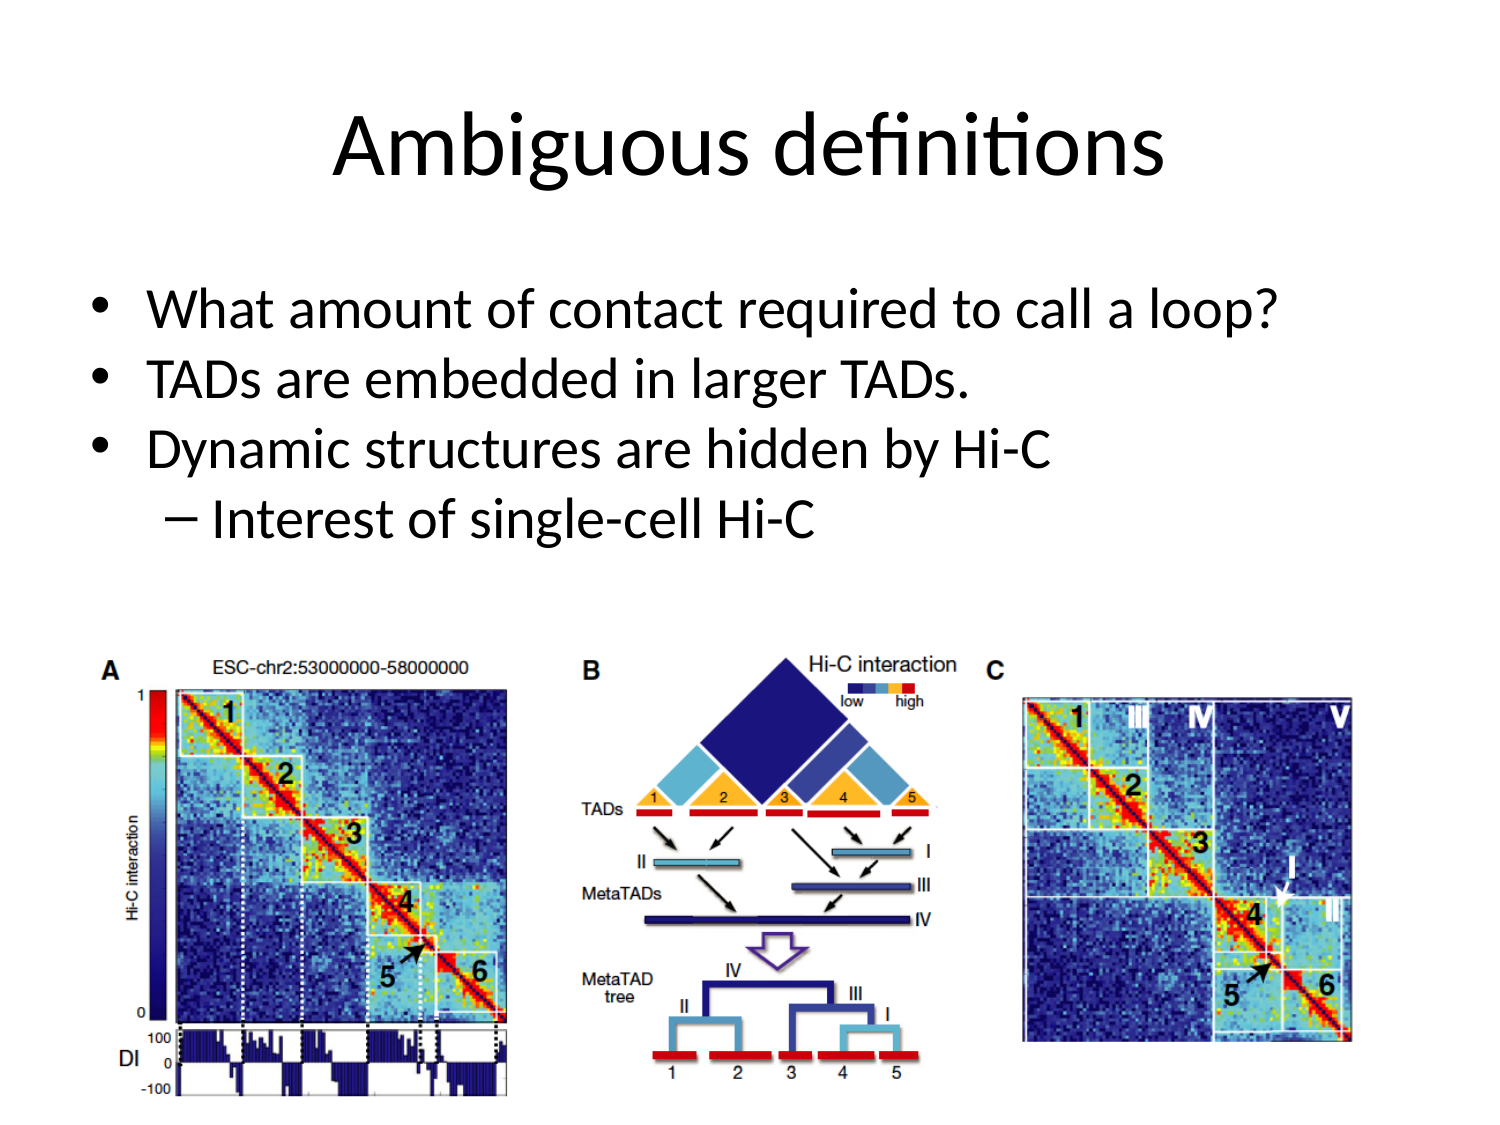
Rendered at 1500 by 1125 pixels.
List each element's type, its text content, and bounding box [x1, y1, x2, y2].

text_box Ambiguous definitions [75, 45, 1425, 233]
picture [74, 644, 1399, 1110]
text_box What amount of contact required to call a loop? TADs are embedded in larger TADs. Dynamic structures are hidden by Hi-C Interest of single-cell Hi-C [75, 262, 1425, 1005]
